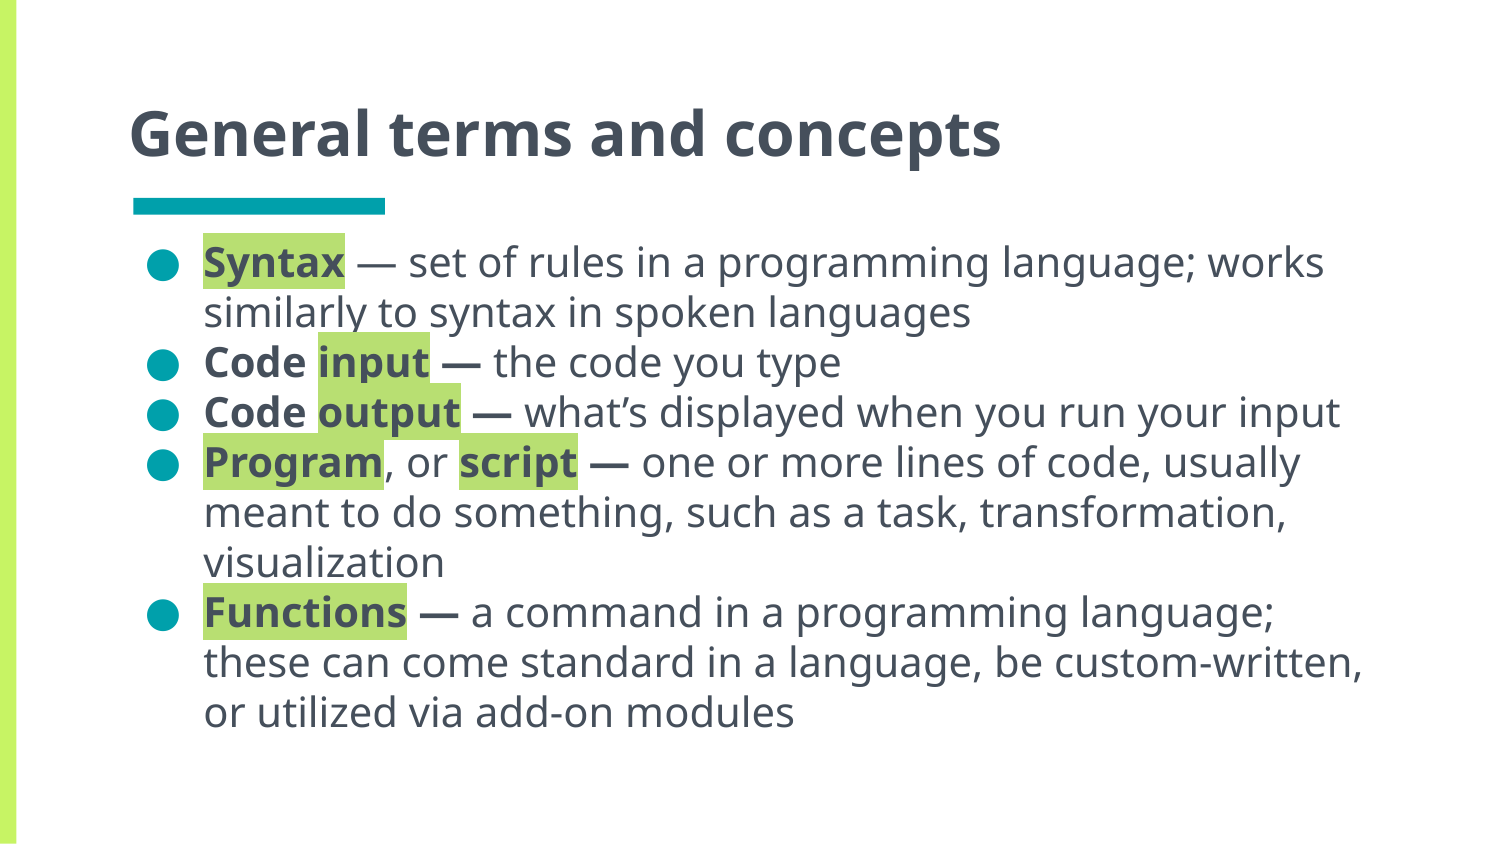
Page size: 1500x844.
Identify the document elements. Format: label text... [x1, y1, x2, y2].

list Syntax — set of rules in a programming language; works similarly to syntax in spoken languages Code input — the code you type Code output — what’s displayed when you run your input Program, or script — one or more lines of code, usually meant to do something, such as a task, transformation, visualization Functions — a command in a programming language; these can come standard in a language, be custom-written, or utilized via add-on modules [113, 220, 1387, 692]
title General terms and concepts [113, 24, 1387, 184]
